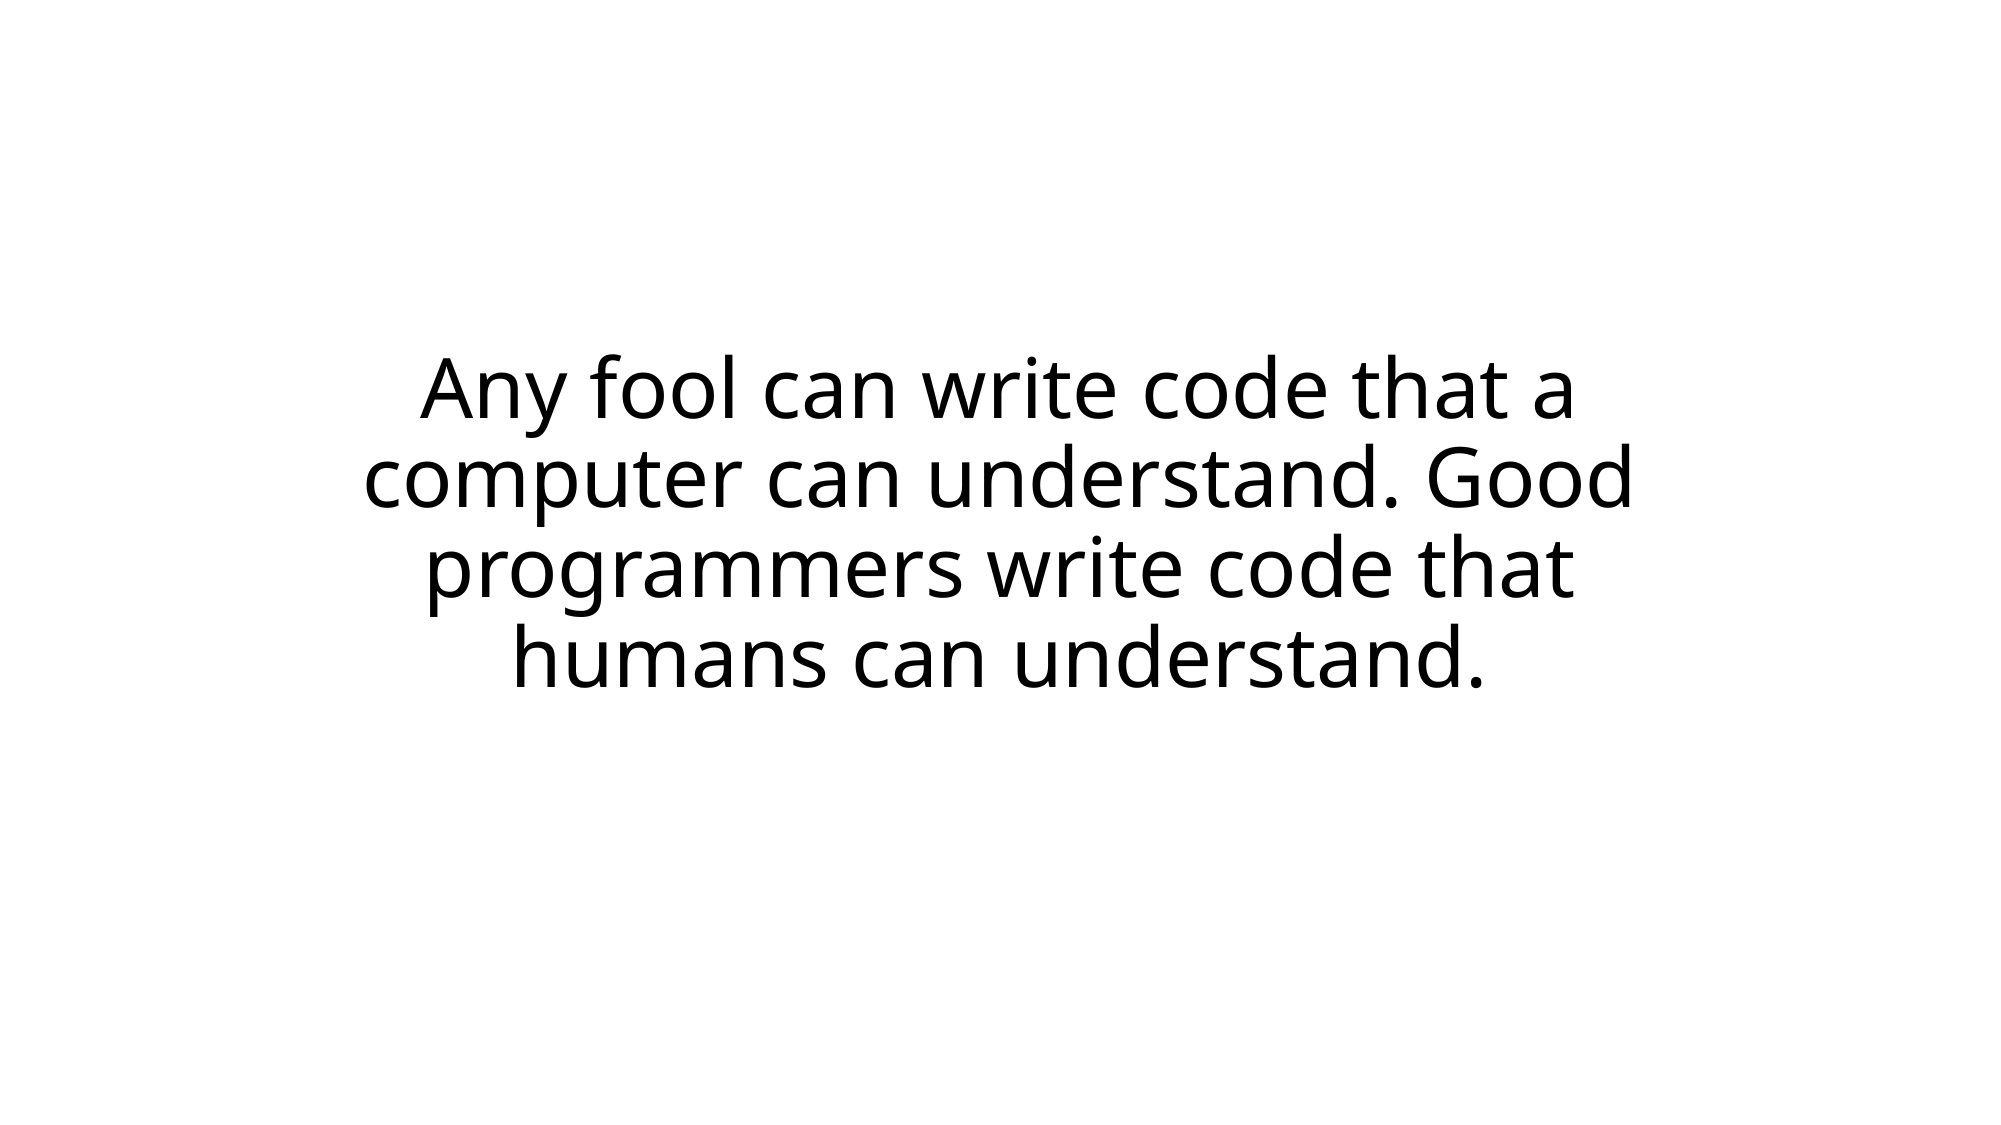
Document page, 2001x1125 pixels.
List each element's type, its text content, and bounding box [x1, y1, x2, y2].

title Any fool can write code that a computer can understand. Good programmers write code that humans can understand. [249, 184, 1750, 868]
